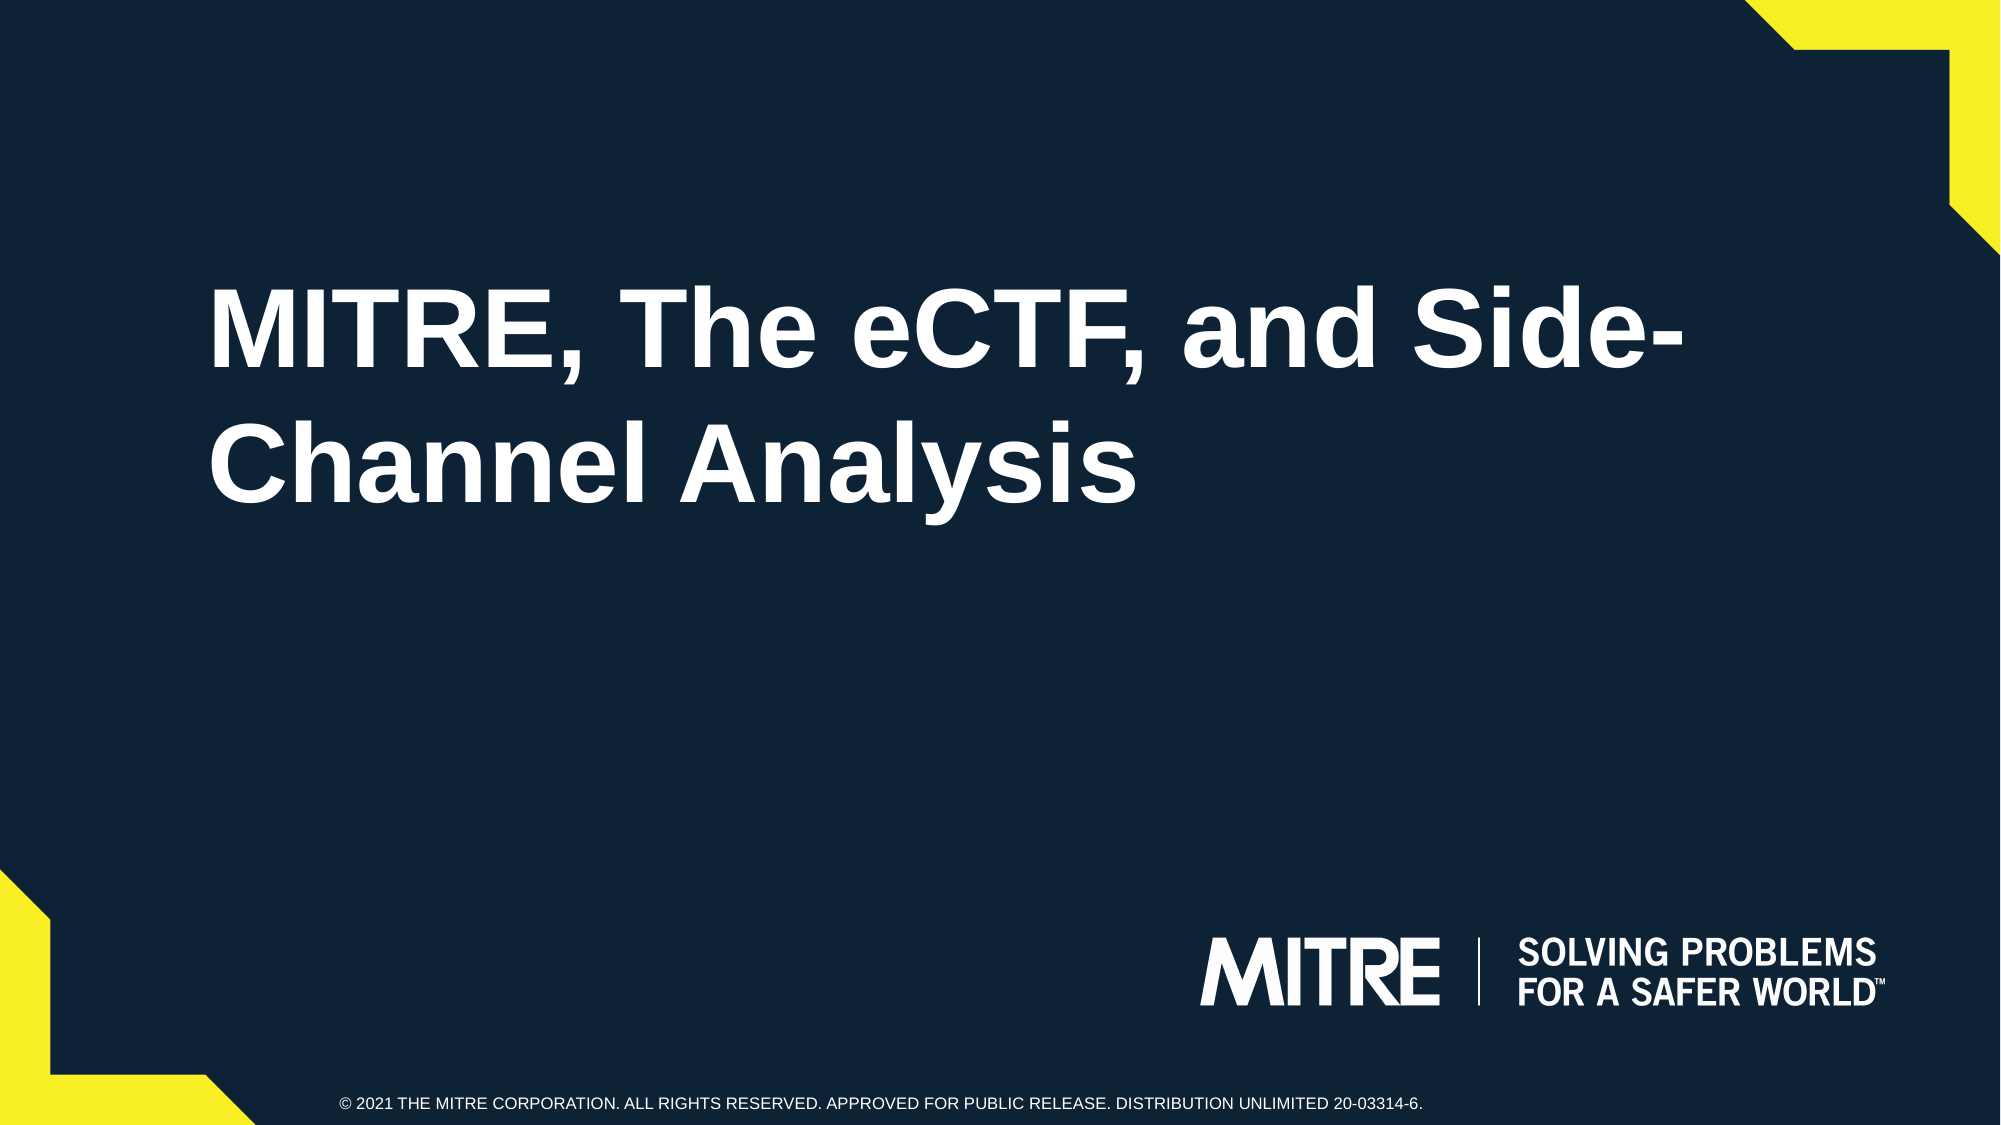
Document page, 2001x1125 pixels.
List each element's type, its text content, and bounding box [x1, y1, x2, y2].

picture [0, 0, 2001, 1125]
title MITRE, The eCTF, and Side-Channel Analysis [192, 188, 1755, 533]
